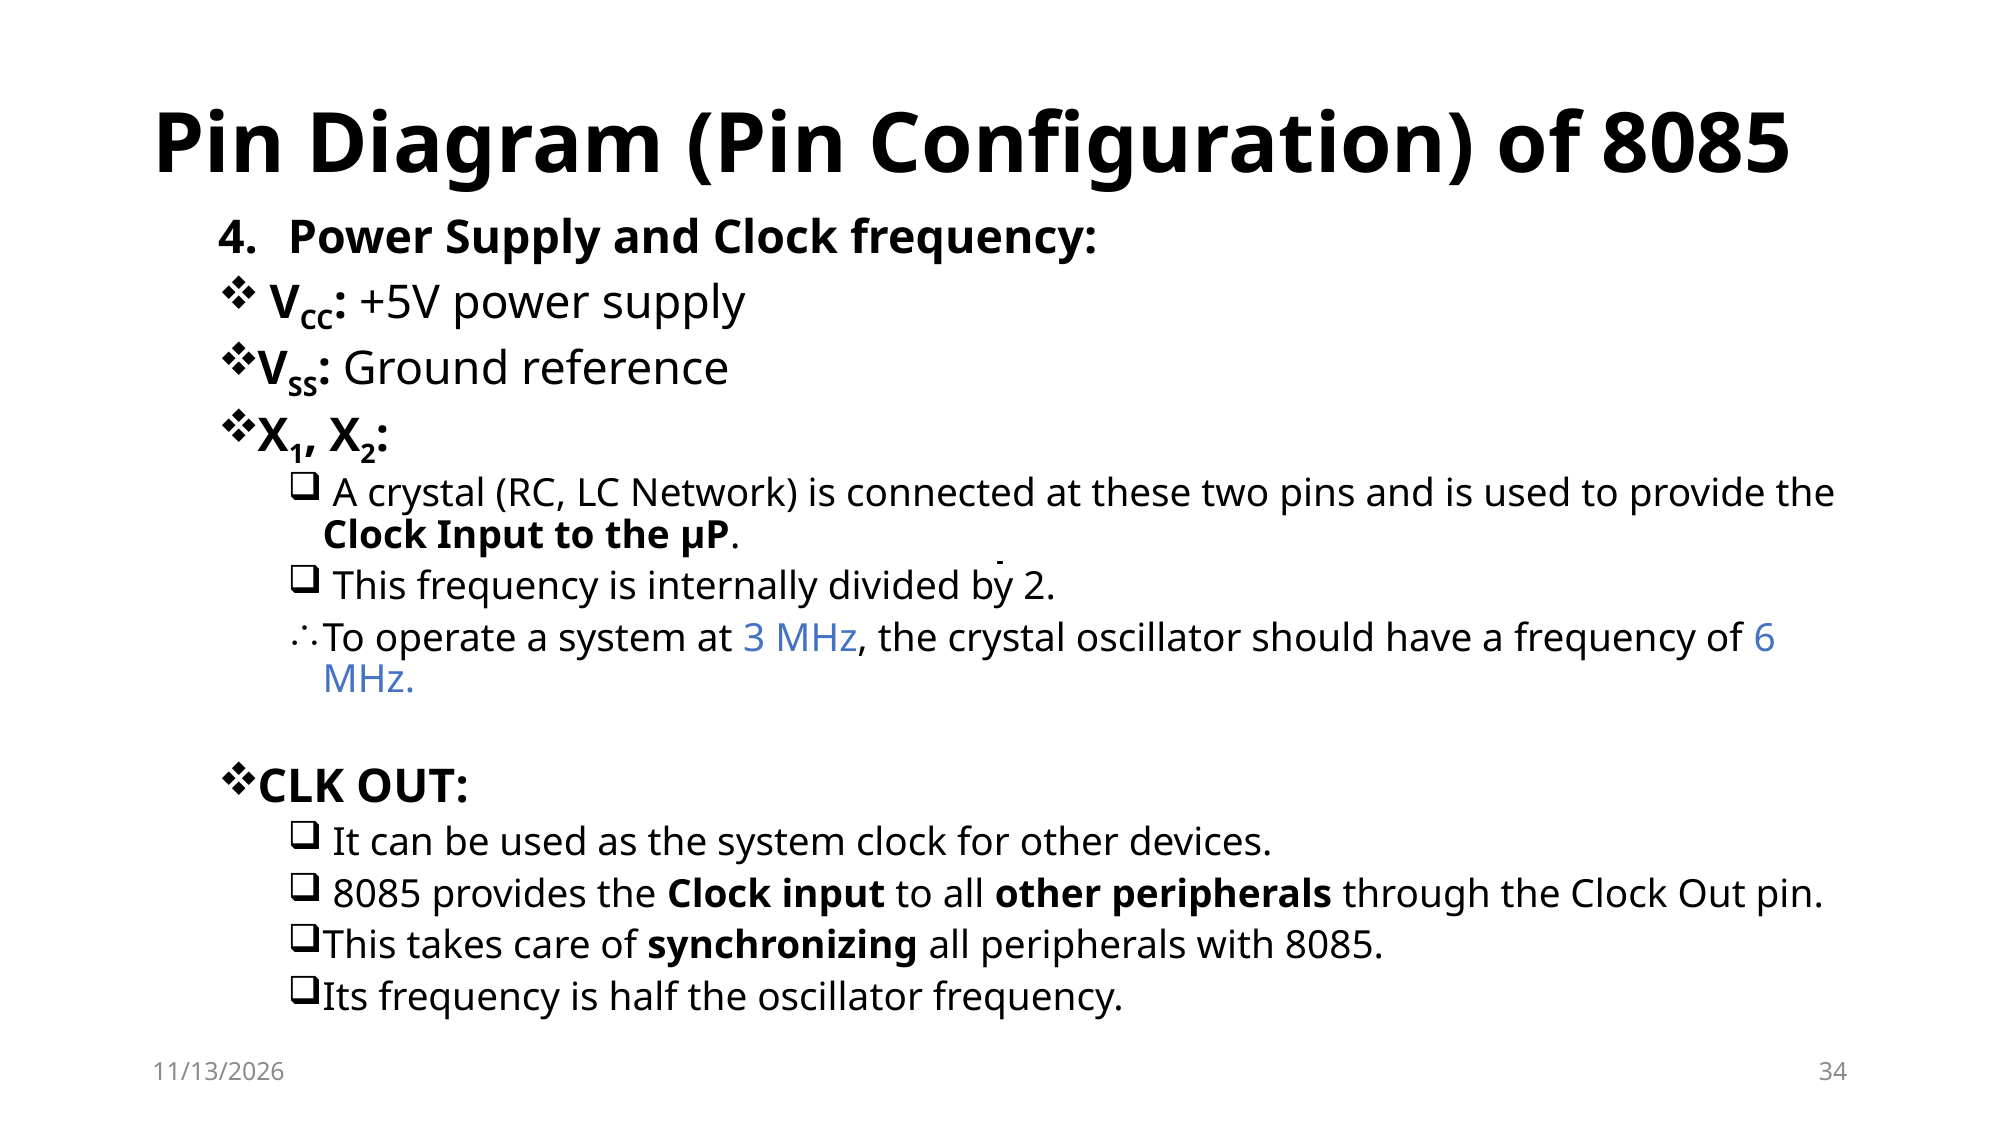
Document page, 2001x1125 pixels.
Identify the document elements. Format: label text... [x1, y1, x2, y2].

title Pin Diagram (Pin Configuration) of 8085 [137, 59, 1866, 232]
list Power Supply and Clock frequency: VCC: +5V power supply VSS: Ground reference X1, X2: A crystal (RC, LC Network) is connected at these two pins and is used to provide the Clock Input to the μP. This frequency is internally divided by 2. To operate a system at 3 MHz, the crystal oscillator should have a frequency of 6 MHz. CLK OUT: It can be used as the system clock for other devices. 8085 provides the Clock input to all other peripherals through the Clock Out pin. This takes care of synchronizing all peripherals with 8085. Its frequency is half the oscillator frequency. [133, 205, 1862, 1043]
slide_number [137, 1042, 588, 1103]
slide_number 34 [1412, 1042, 1863, 1103]
